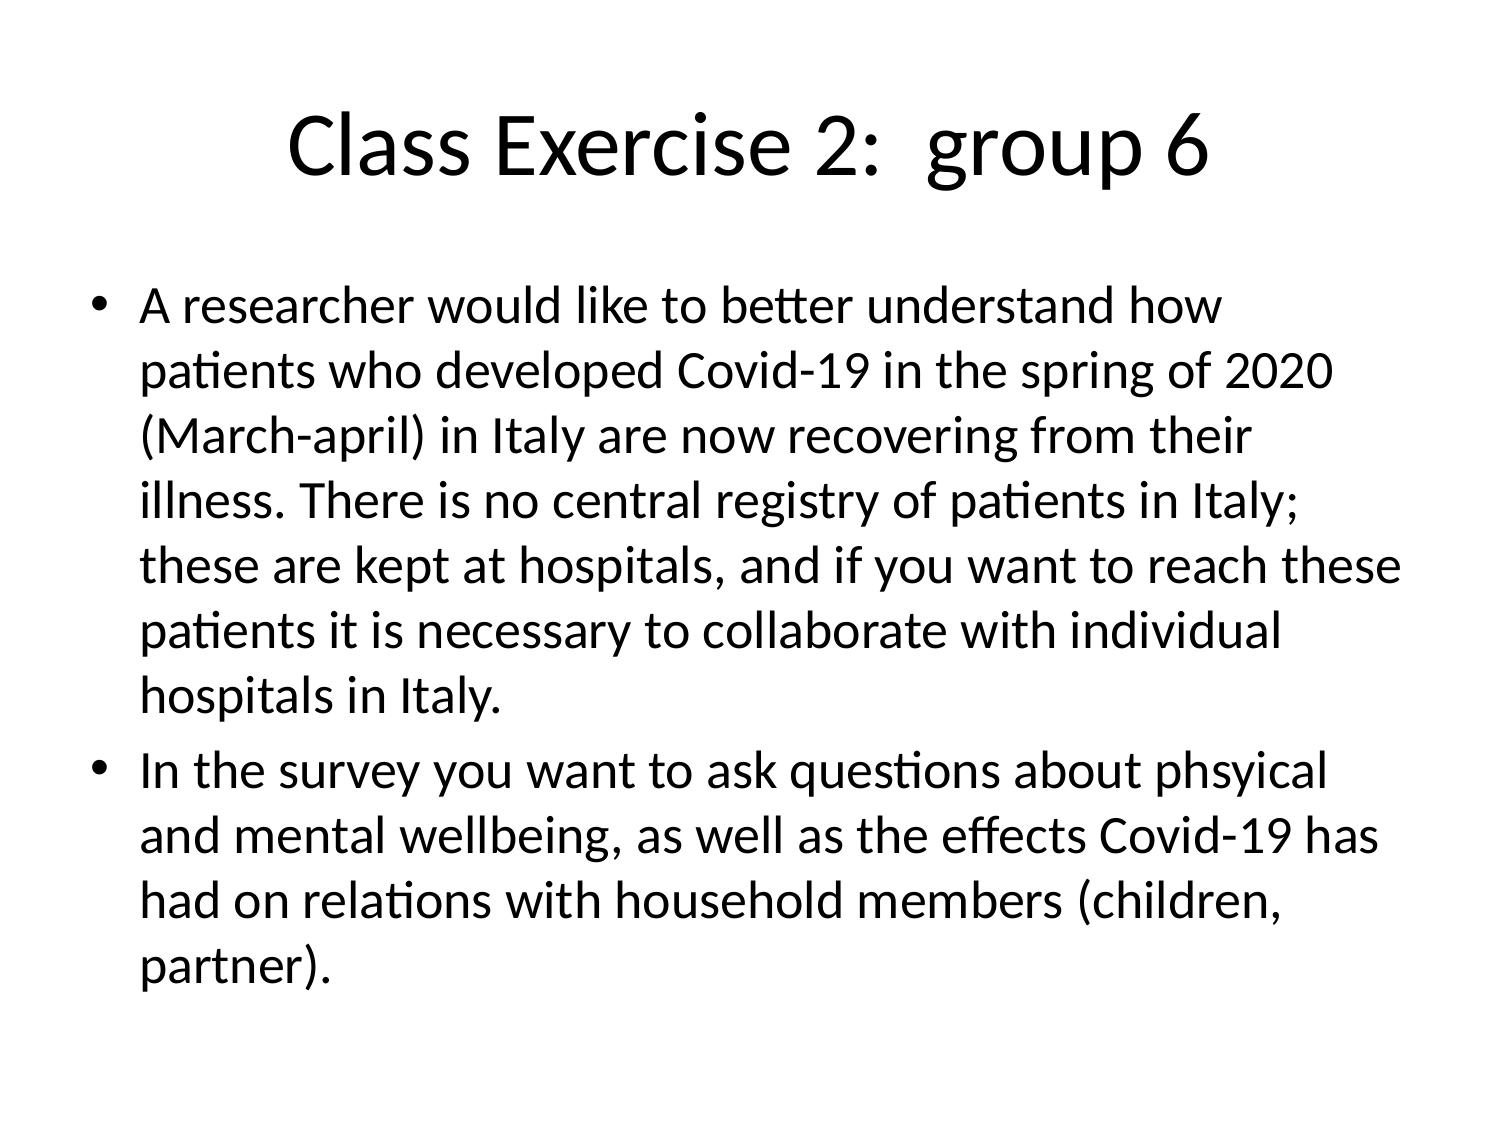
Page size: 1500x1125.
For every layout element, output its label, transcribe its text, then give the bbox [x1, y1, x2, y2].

list A researcher would like to better understand how patients who developed Covid-19 in the spring of 2020 (March-april) in Italy are now recovering from their illness. There is no central registry of patients in Italy; these are kept at hospitals, and if you want to reach these patients it is necessary to collaborate with individual hospitals in Italy. In the survey you want to ask questions about phsyical and mental wellbeing, as well as the effects Covid-19 has had on relations with household members (children, partner). [75, 262, 1425, 1005]
title Class Exercise 2: group 6 [75, 45, 1425, 233]
